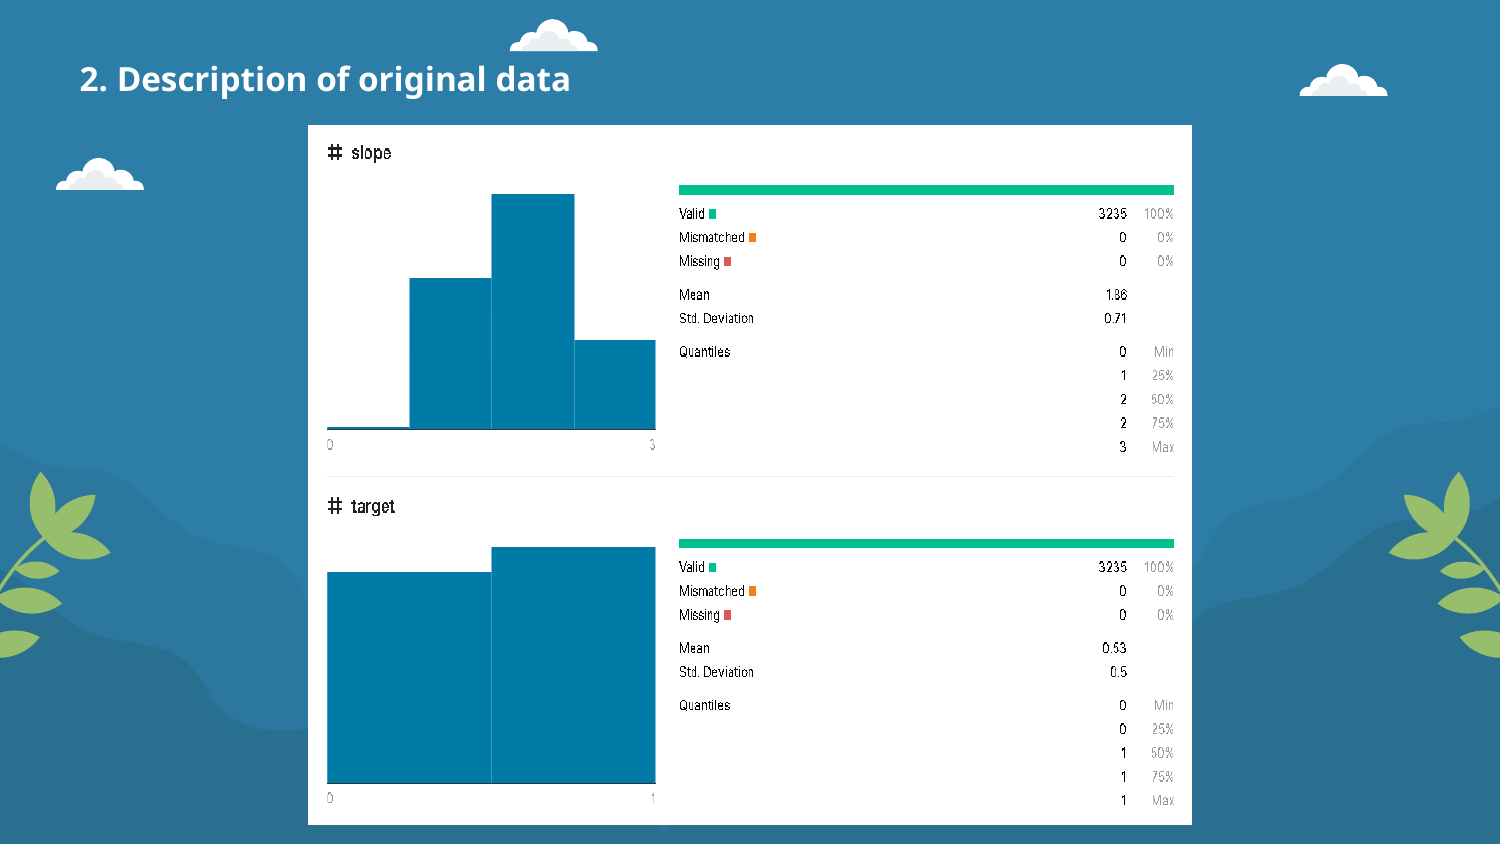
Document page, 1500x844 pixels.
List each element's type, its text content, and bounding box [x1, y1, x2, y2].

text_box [509, 18, 598, 52]
picture [308, 125, 1192, 825]
text_box 2. Description of original data [64, 81, 650, 114]
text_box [55, 157, 145, 191]
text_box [1299, 63, 1388, 97]
